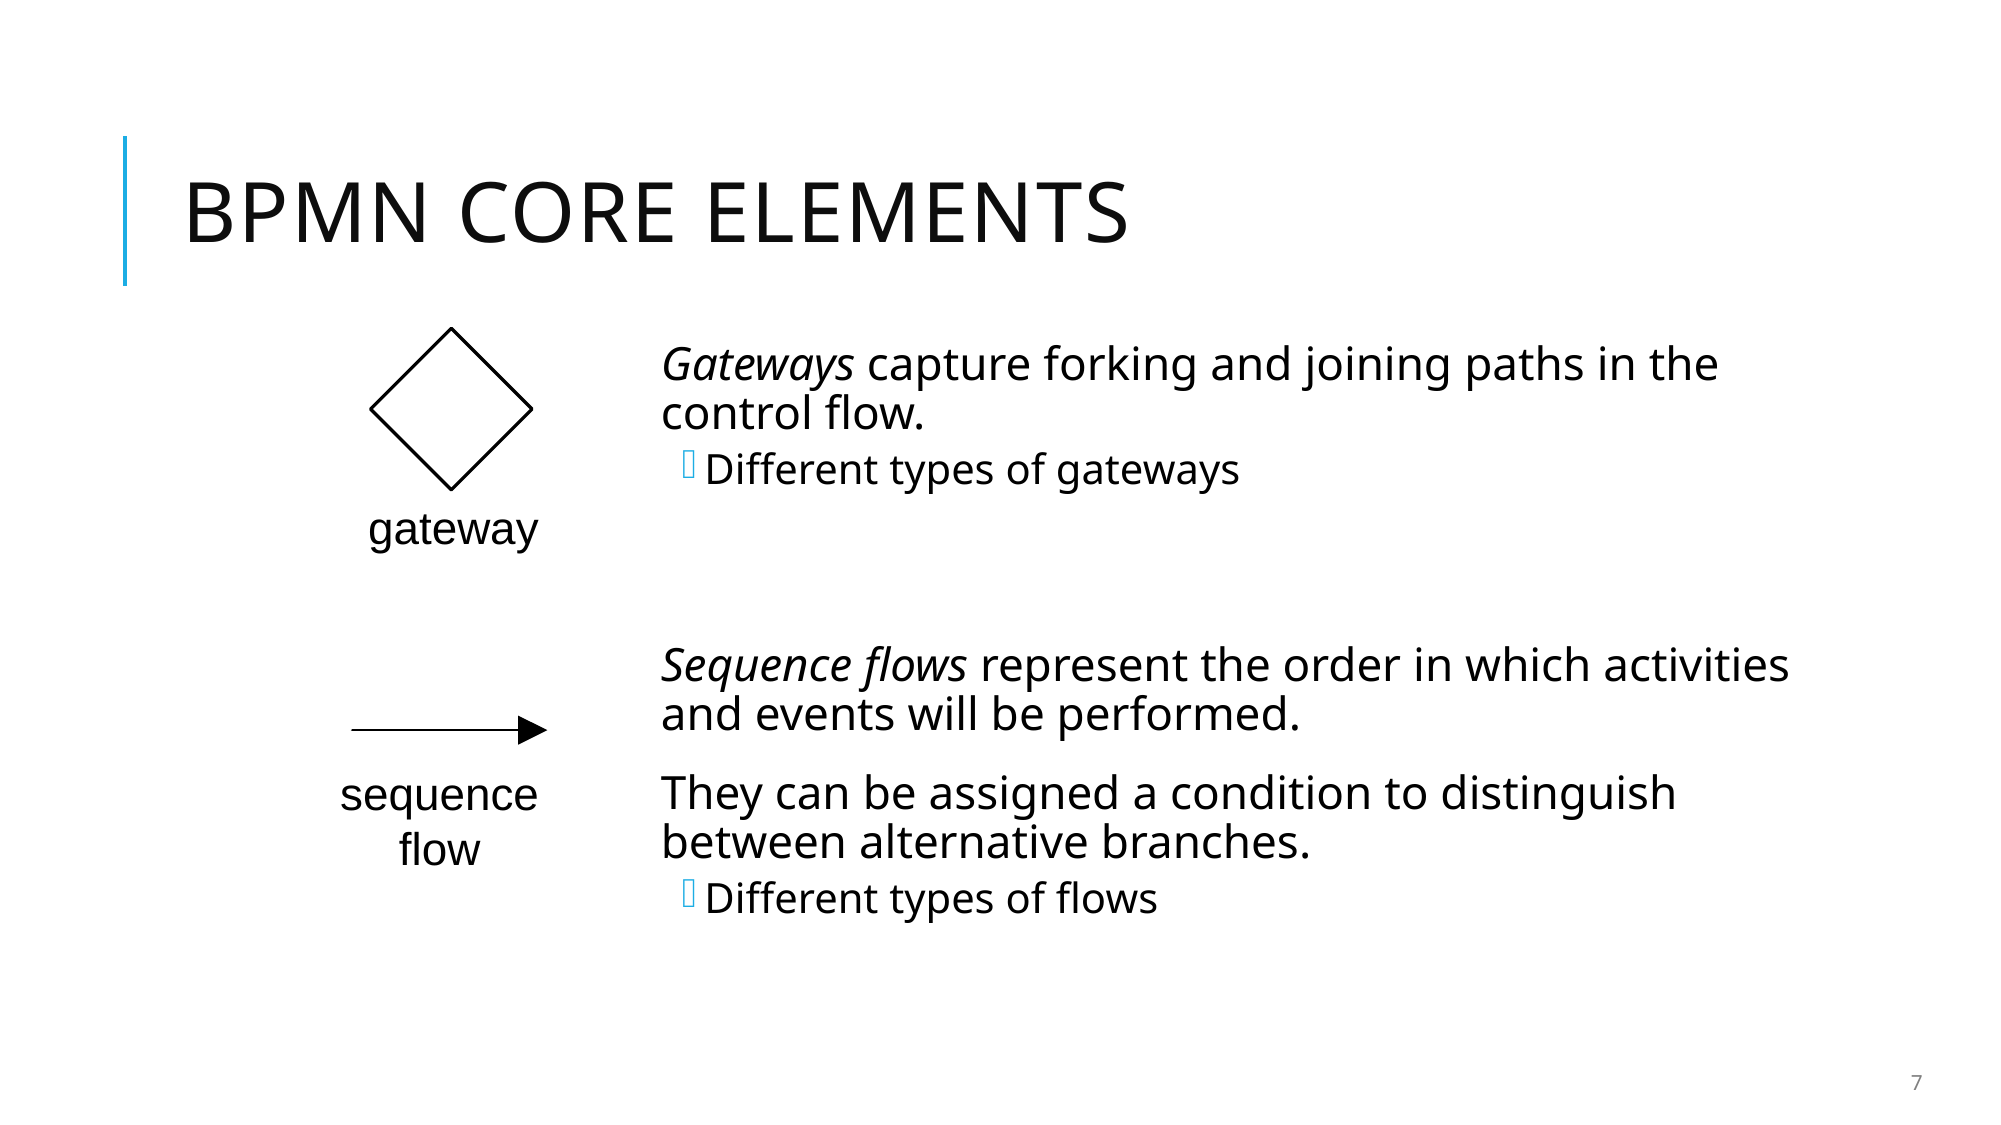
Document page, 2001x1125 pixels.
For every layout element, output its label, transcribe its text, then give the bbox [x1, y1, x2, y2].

text_box sequence flow [325, 757, 555, 883]
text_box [364, 322, 538, 496]
title BPMN core elements [168, 96, 1763, 342]
list Gateways capture forking and joining paths in the control flow. Different types of gateways Sequence flows represent the order in which activities and events will be performed. They can be assigned a condition to distinguish between alternative branches. Different types of flows [653, 333, 1854, 1125]
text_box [344, 709, 554, 751]
slide_number 7 [1777, 1061, 1938, 1107]
text_box gateway [353, 491, 554, 562]
